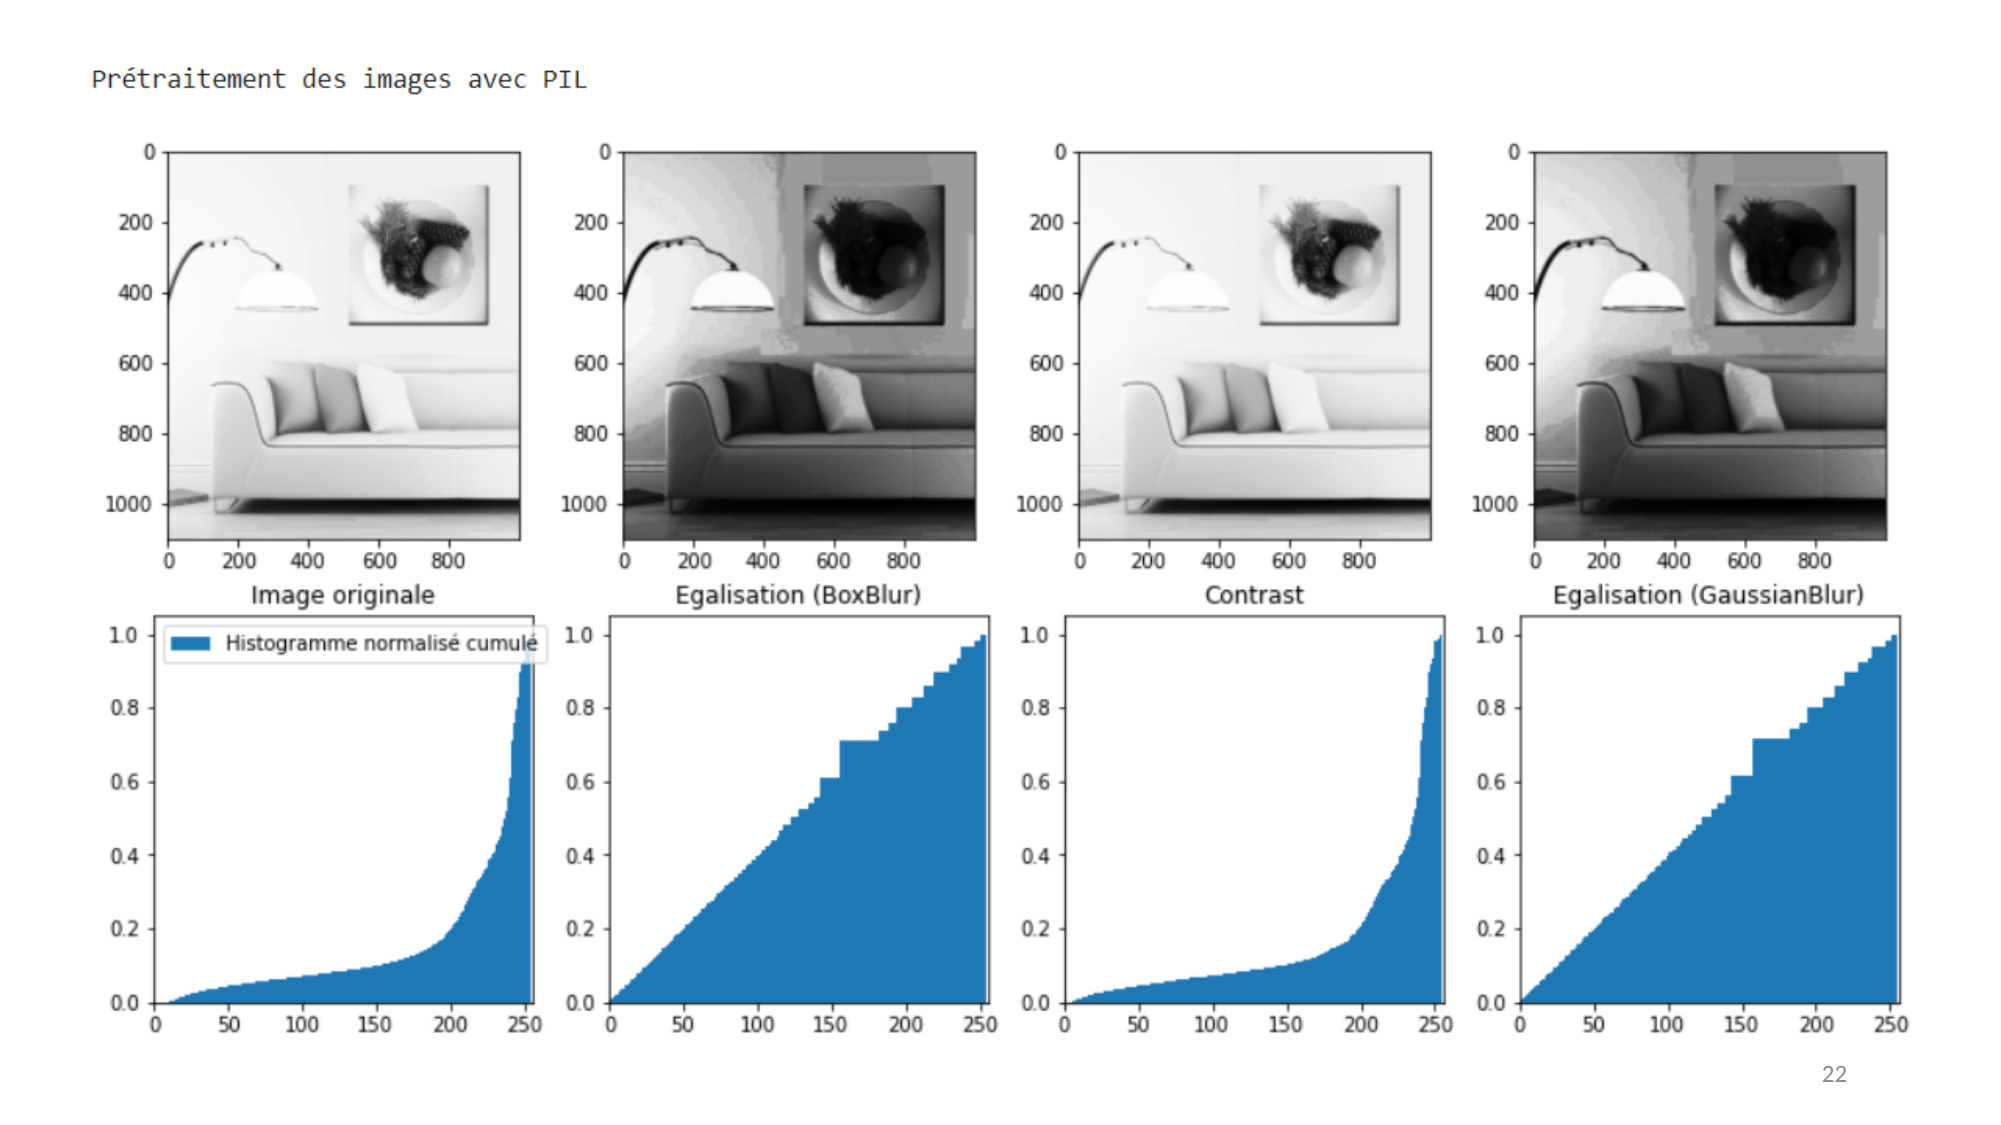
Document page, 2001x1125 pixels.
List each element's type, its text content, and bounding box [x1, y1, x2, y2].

picture [74, 60, 1926, 1064]
slide_number 22 [1412, 1064, 1863, 1103]
